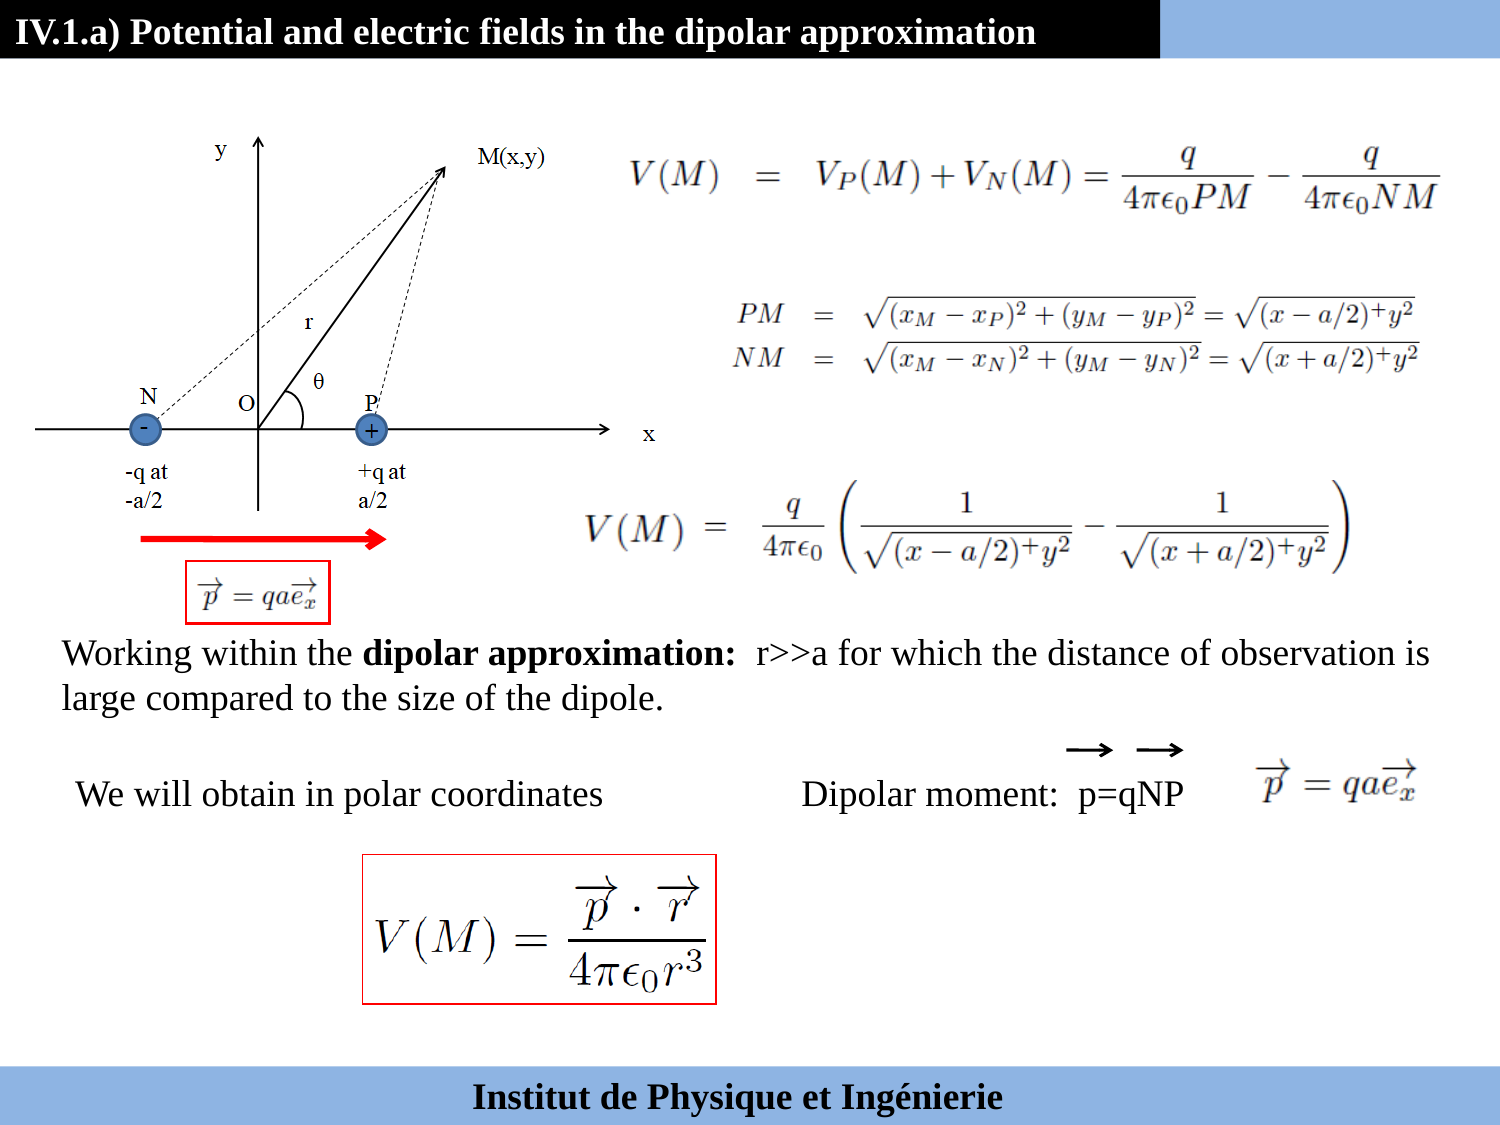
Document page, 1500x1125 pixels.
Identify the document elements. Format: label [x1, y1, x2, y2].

picture [34, 128, 1457, 583]
picture [1241, 737, 1433, 820]
text_box [786, 761, 1200, 822]
text_box [0, 1064, 1500, 1125]
text_box [0, 0, 1500, 61]
picture [187, 562, 329, 623]
text_box [60, 761, 620, 822]
picture [726, 280, 1432, 387]
picture [363, 855, 716, 1004]
text_box [46, 621, 1500, 726]
